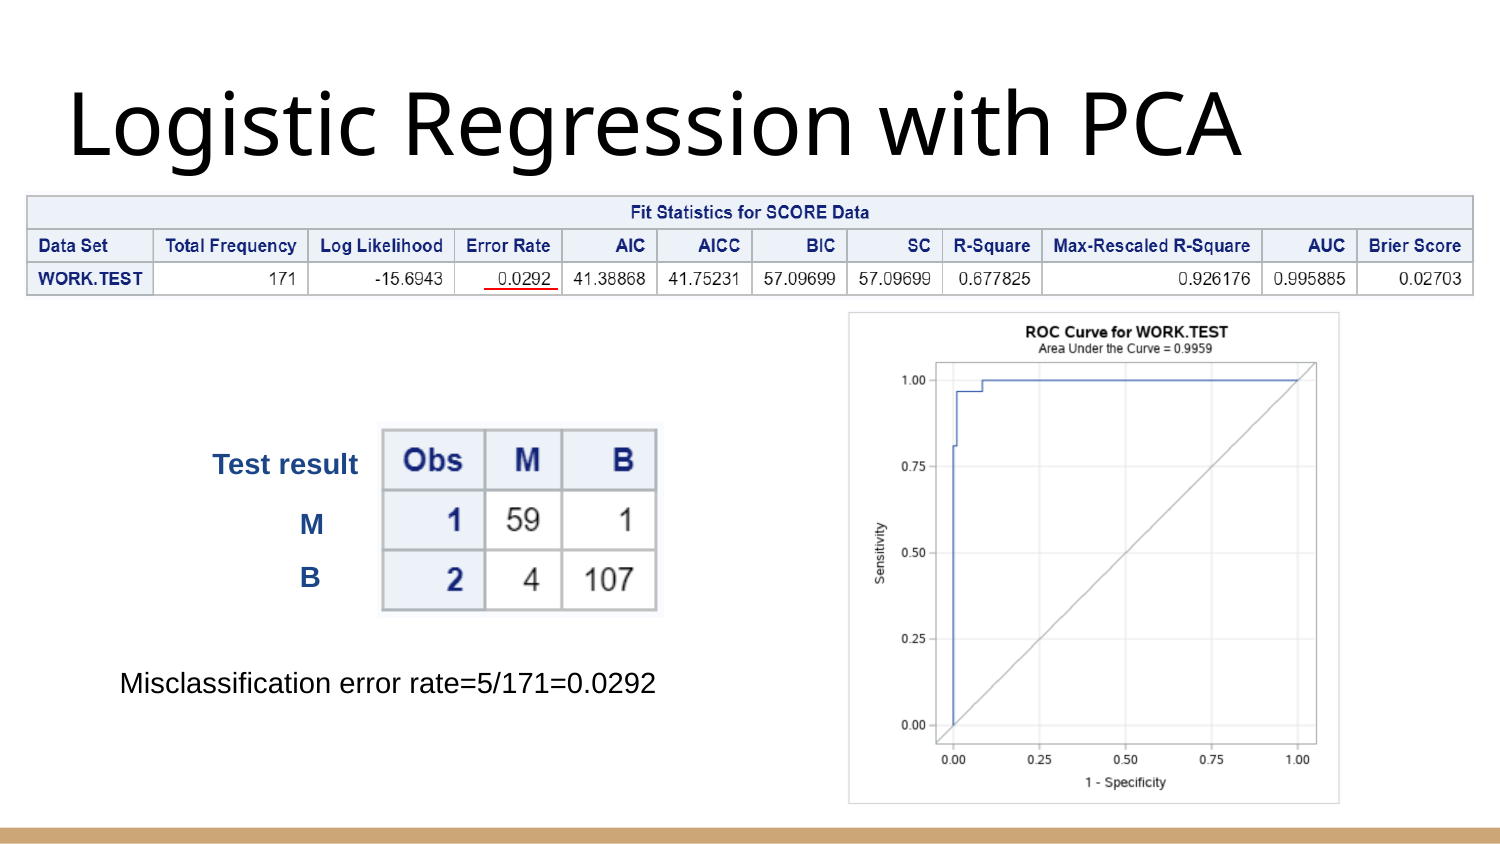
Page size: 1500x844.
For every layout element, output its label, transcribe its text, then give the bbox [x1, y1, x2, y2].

text_box M [284, 489, 353, 562]
title Logistic Regression with PCA [51, 51, 1449, 189]
picture [24, 191, 1476, 301]
text_box Misclassification error rate=5/171=0.0292 [104, 649, 731, 737]
text_box Test result [197, 430, 372, 490]
text_box B [284, 543, 340, 604]
picture [846, 310, 1342, 805]
picture [377, 421, 664, 618]
